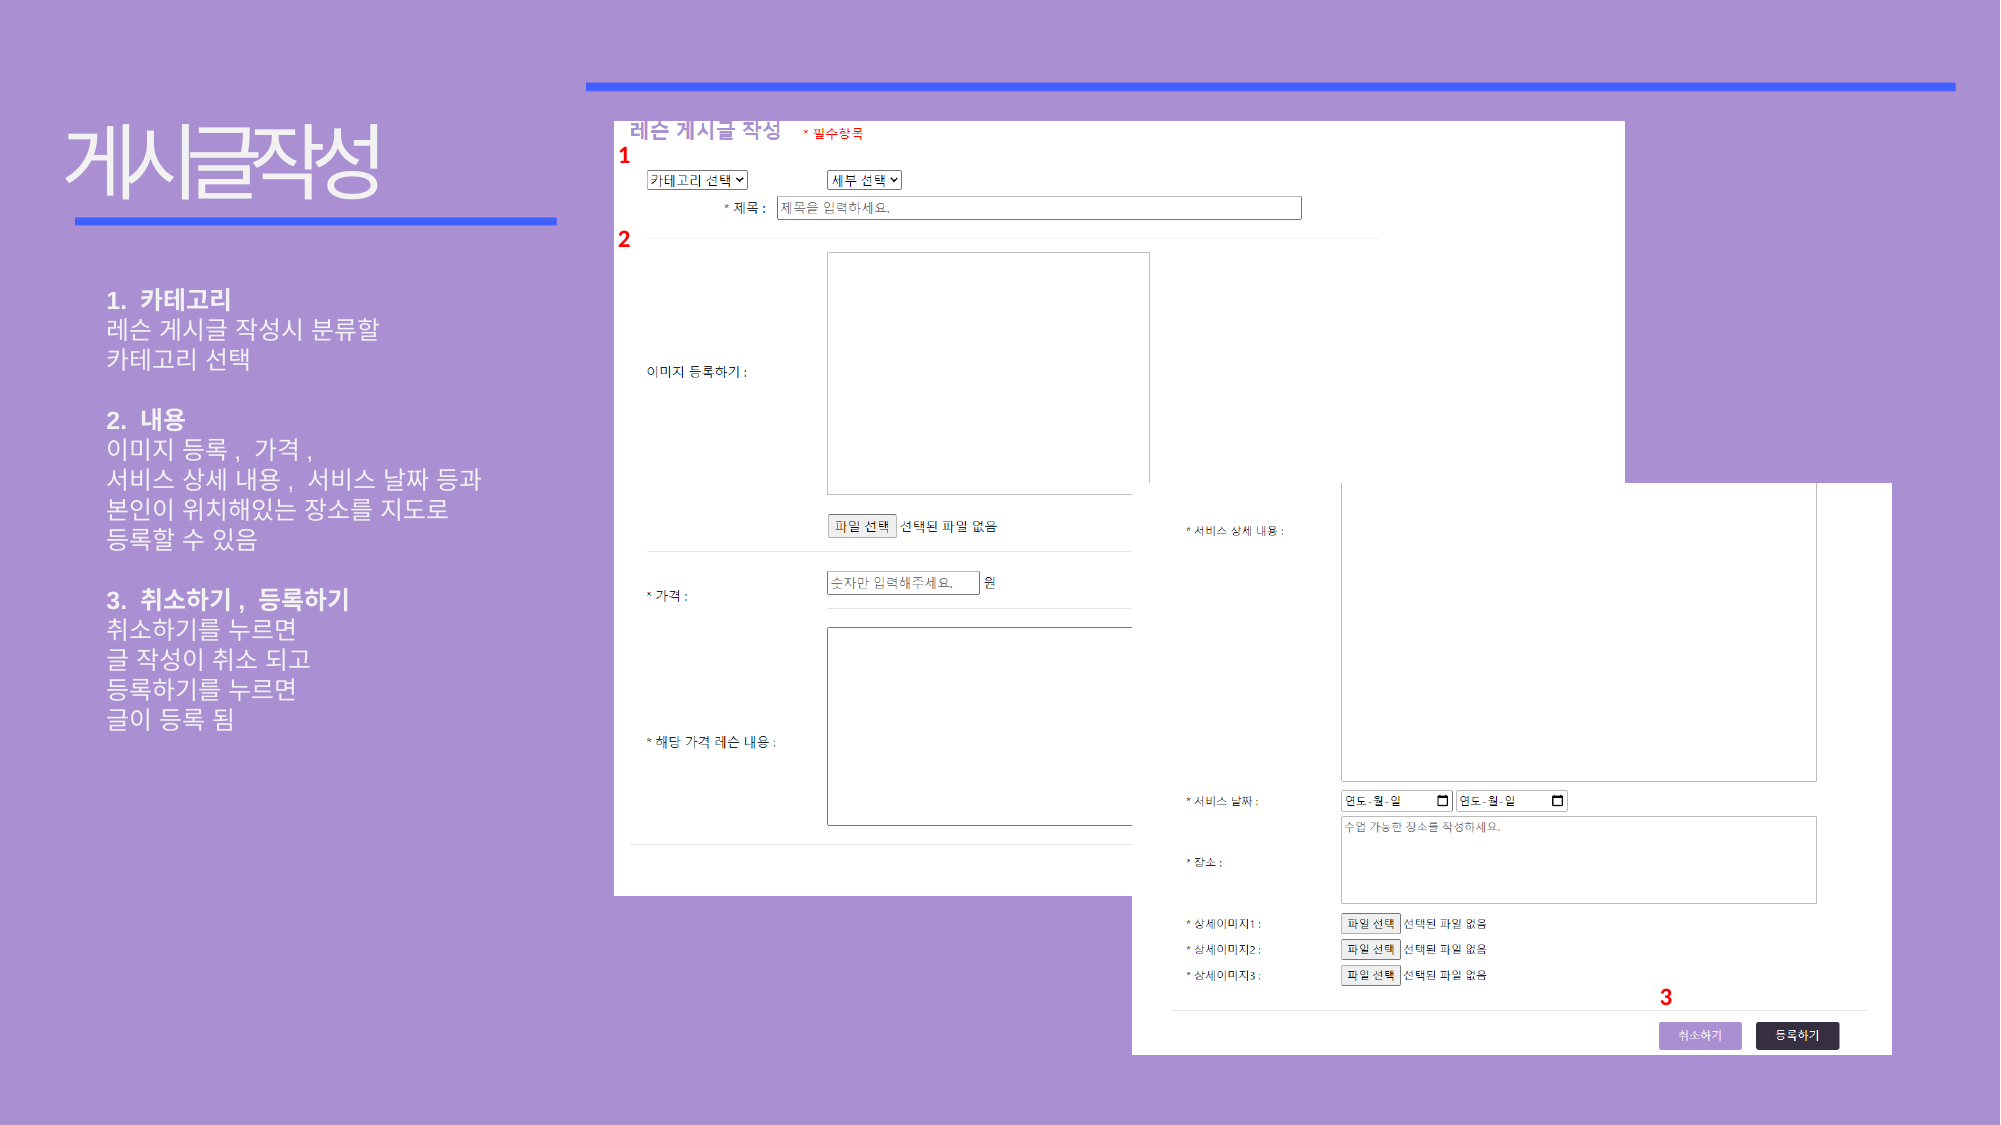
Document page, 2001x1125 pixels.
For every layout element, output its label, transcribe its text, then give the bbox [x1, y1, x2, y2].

text_box 1. 카테고리 레슨 게시글 작성시 분류할 카테고리 선택 2. 내용 이미지 등록, 가격, 서비스 상세 내용, 서비스 날짜 등과 본인이 위치해있는 장소를 지도로 등록할 수 있음 3. 취소하기, 등록하기 취소하기를 누르면 글 작성이 취소 되고 등록하기를 누르면 글이 등록 됨 [91, 277, 609, 802]
picture [74, 204, 557, 239]
picture [614, 121, 1892, 1055]
picture [585, 82, 1956, 92]
text_box 게시글작성 [59, 108, 529, 211]
